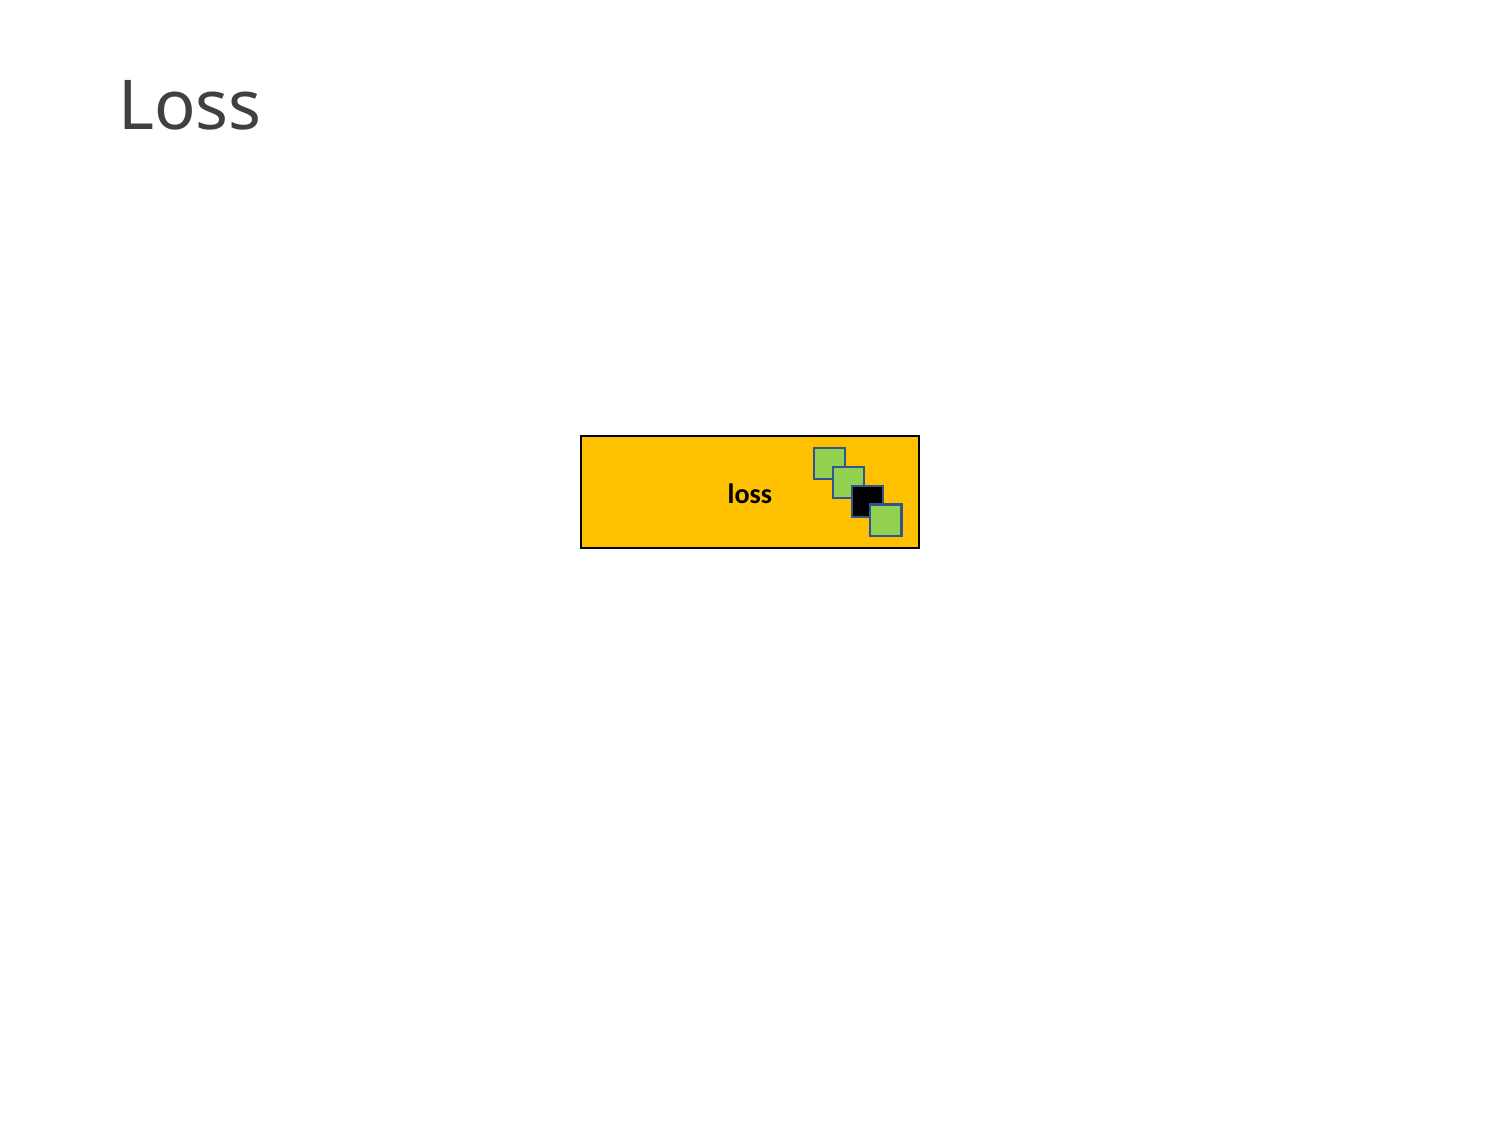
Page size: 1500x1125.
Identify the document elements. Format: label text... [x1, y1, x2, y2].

text_box loss [580, 435, 920, 549]
title Loss [103, 0, 1397, 217]
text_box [813, 448, 902, 536]
